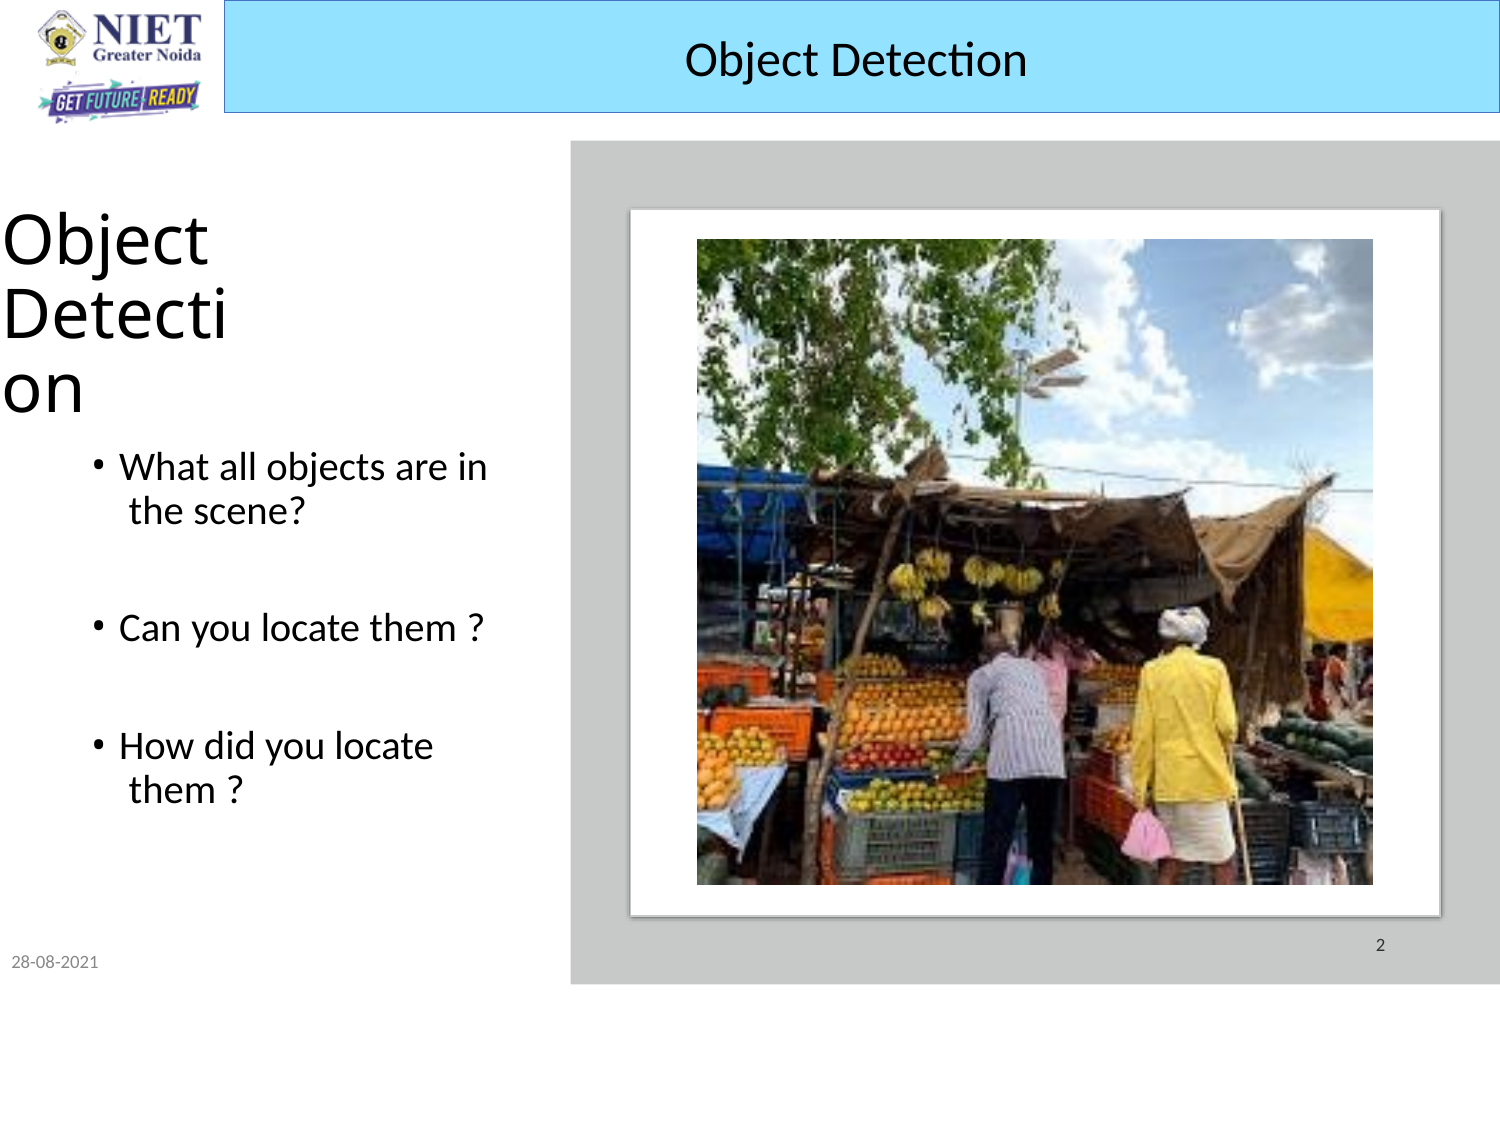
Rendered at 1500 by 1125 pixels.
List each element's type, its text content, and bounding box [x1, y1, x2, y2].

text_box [570, 140, 1500, 985]
picture [697, 239, 1373, 885]
text_box What all objects are in the scene? Can you locate them ? How did you locate them ? [89, 437, 490, 812]
picture [0, 0, 238, 134]
text_box 28-08-2021 [9, 952, 101, 973]
text_box Object Detection [238, 0, 1500, 113]
title Object Detection [0, 192, 270, 427]
